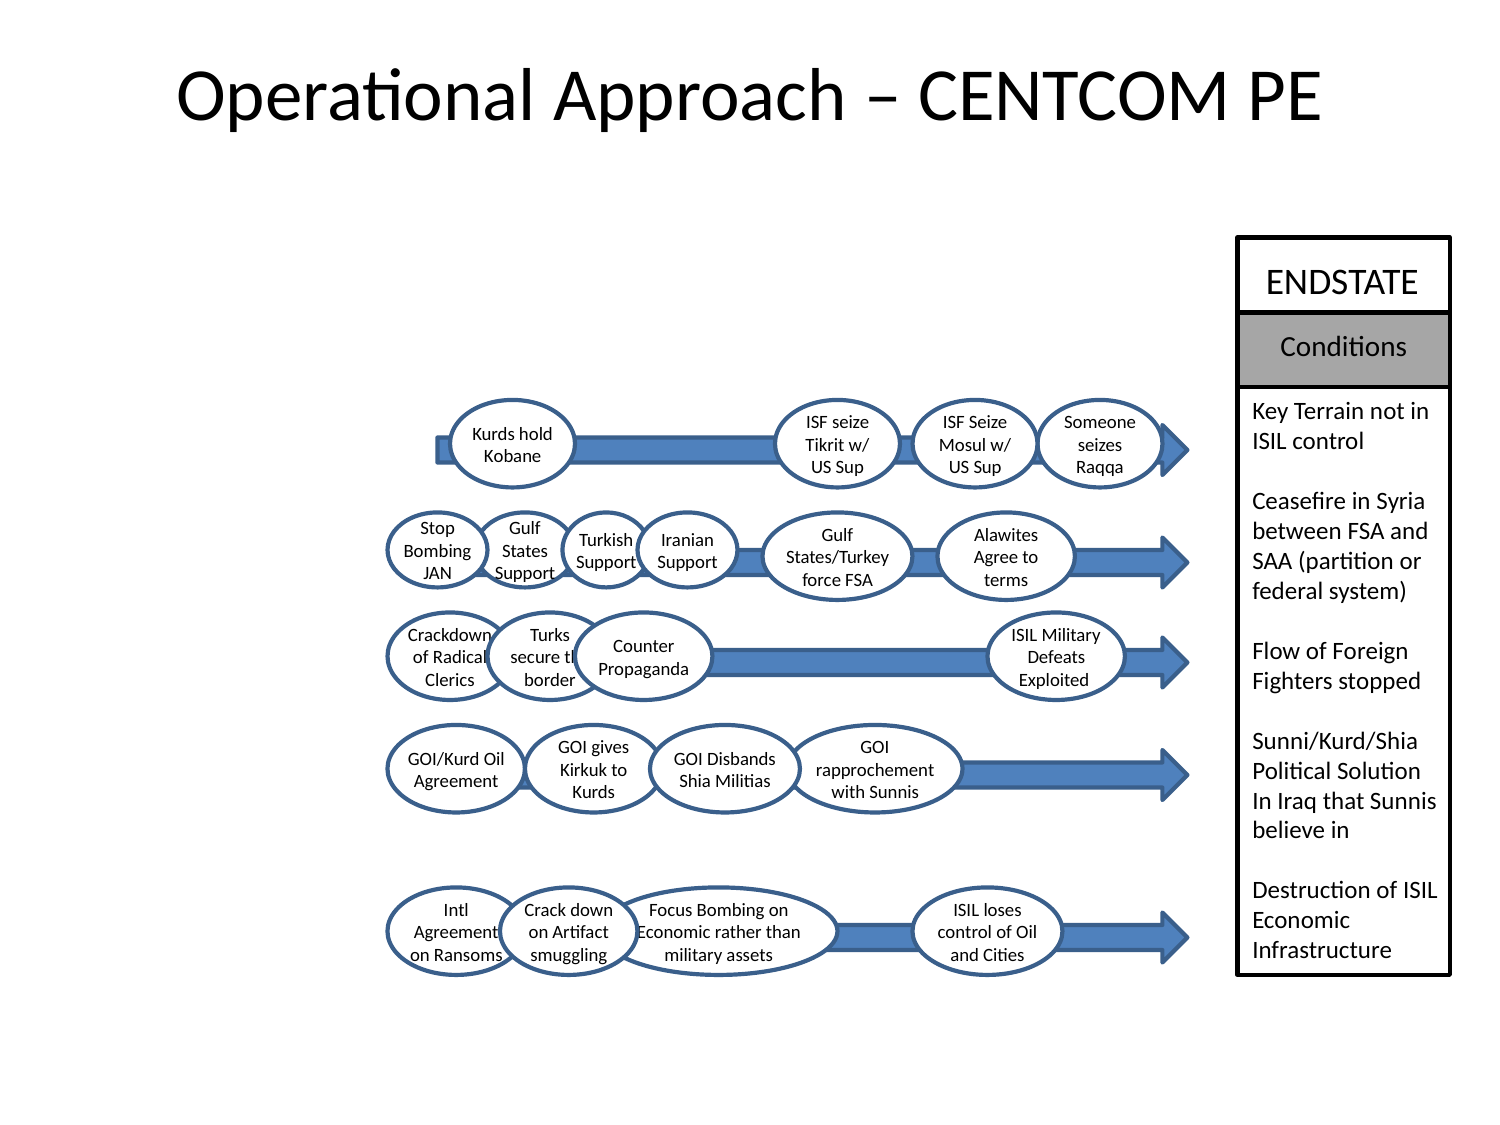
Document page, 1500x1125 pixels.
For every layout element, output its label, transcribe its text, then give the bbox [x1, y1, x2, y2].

text_box [1235, 310, 1452, 389]
text_box [1235, 235, 1452, 310]
text_box Someone seizes Raqqa [1038, 397, 1165, 490]
text_box GOI Disbands Shia Militias [647, 722, 803, 815]
text_box Focus Bombing on Economic rather than military assets [624, 885, 840, 978]
text_box [1158, 423, 1190, 477]
text_box GOI rapprochement with Sunnis [794, 722, 965, 815]
text_box [1120, 635, 1190, 690]
text_box GOI gives Kirkuk to Kurds [522, 722, 656, 815]
text_box [956, 748, 1190, 802]
text_box [1070, 535, 1190, 590]
text_box [640, 573, 649, 578]
text_box Stop Bombing JAN [385, 510, 490, 590]
text_box [476, 573, 487, 578]
text_box [1235, 389, 1452, 977]
text_box [571, 435, 779, 465]
text_box [726, 547, 768, 578]
text_box ISF Seize Mosul w/ US Sup [910, 397, 1040, 490]
text_box Operational Approach – CENTCOM PE [0, 38, 1500, 143]
text_box Intl Agreement on Ransoms [385, 885, 512, 978]
text_box [1057, 910, 1190, 965]
text_box Gulf States Support [481, 510, 568, 590]
text_box Iranian Support [635, 510, 740, 590]
text_box Conditions [1237, 319, 1450, 370]
text_box [907, 547, 943, 578]
text_box GOI/Kurd Oil Agreement [385, 722, 525, 815]
text_box Crackdown of Radical Clerics [385, 610, 500, 703]
text_box ENDSTATE [1251, 249, 1434, 310]
text_box [520, 782, 530, 790]
text_box Turkish Support [560, 510, 644, 590]
text_box ISIL loses control of Oil and Cities [910, 885, 1065, 978]
text_box ISIL Military Defeats Exploited [985, 610, 1128, 703]
text_box Turks secure the border [485, 610, 594, 703]
text_box Crack down on Artifact smuggling [497, 885, 640, 978]
text_box Alawites Agree to terms [935, 510, 1078, 603]
text_box [1033, 457, 1042, 465]
text_box [435, 435, 454, 465]
text_box [707, 647, 993, 678]
text_box Gulf States/Turkey force FSA [760, 510, 915, 603]
text_box Kurds hold Kobane [447, 397, 578, 490]
text_box Key Terrain not in ISIL control Ceasefire in Syria between FSA and SAA (partition or federal system) Flow of Foreign Fighters stopped Sunni/Kurd/Shia Political Solution In Iraq that Sunnis believe in Destruction of ISIL Economic Infrastructure [1237, 387, 1475, 972]
text_box ISF seize Tikrit w/ US Sup [772, 397, 903, 490]
text_box [896, 435, 917, 465]
text_box Counter Propaganda [572, 610, 715, 703]
text_box [827, 922, 918, 953]
